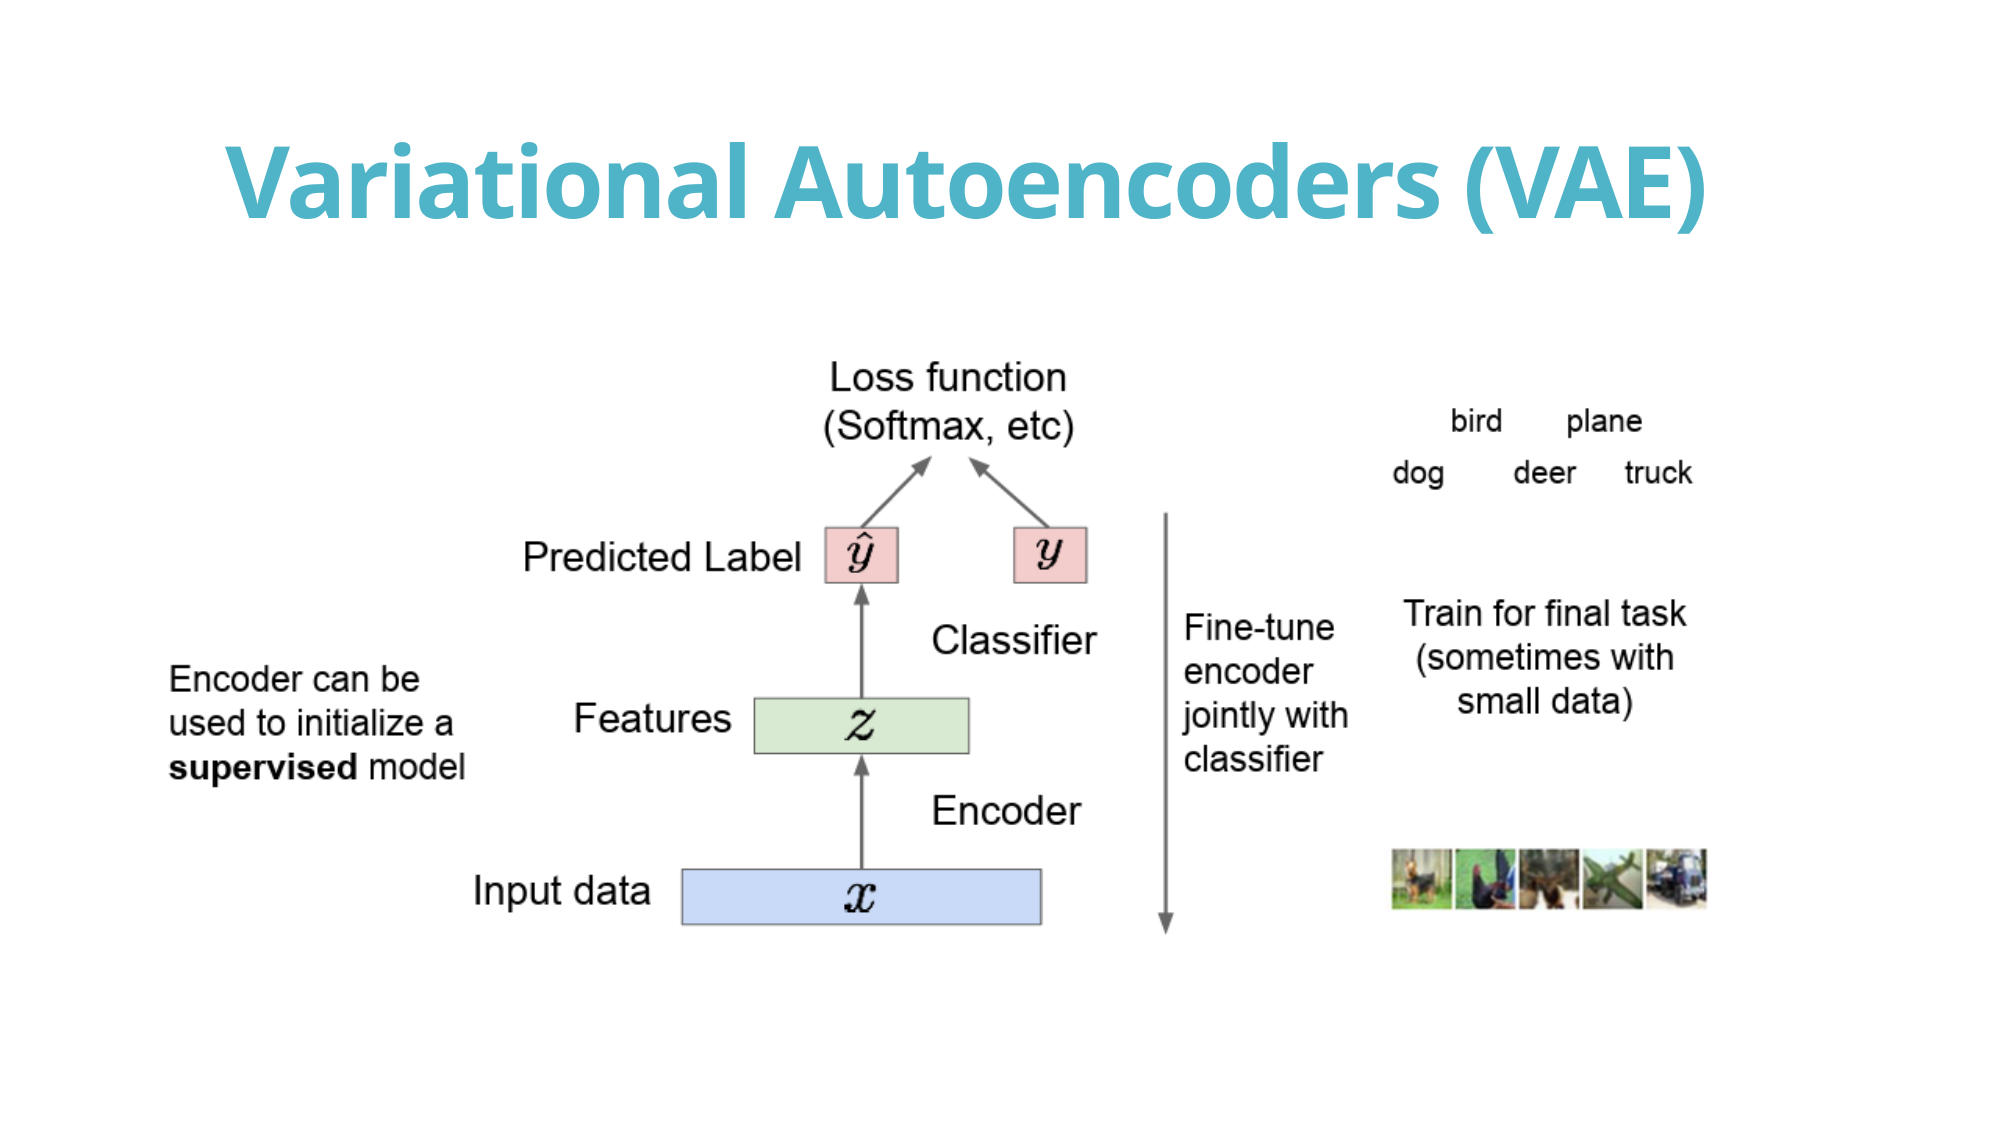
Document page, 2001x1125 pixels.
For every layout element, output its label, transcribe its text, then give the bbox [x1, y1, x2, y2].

picture [151, 324, 1717, 944]
title Variational Autoencoders (VAE) [83, 52, 1851, 325]
